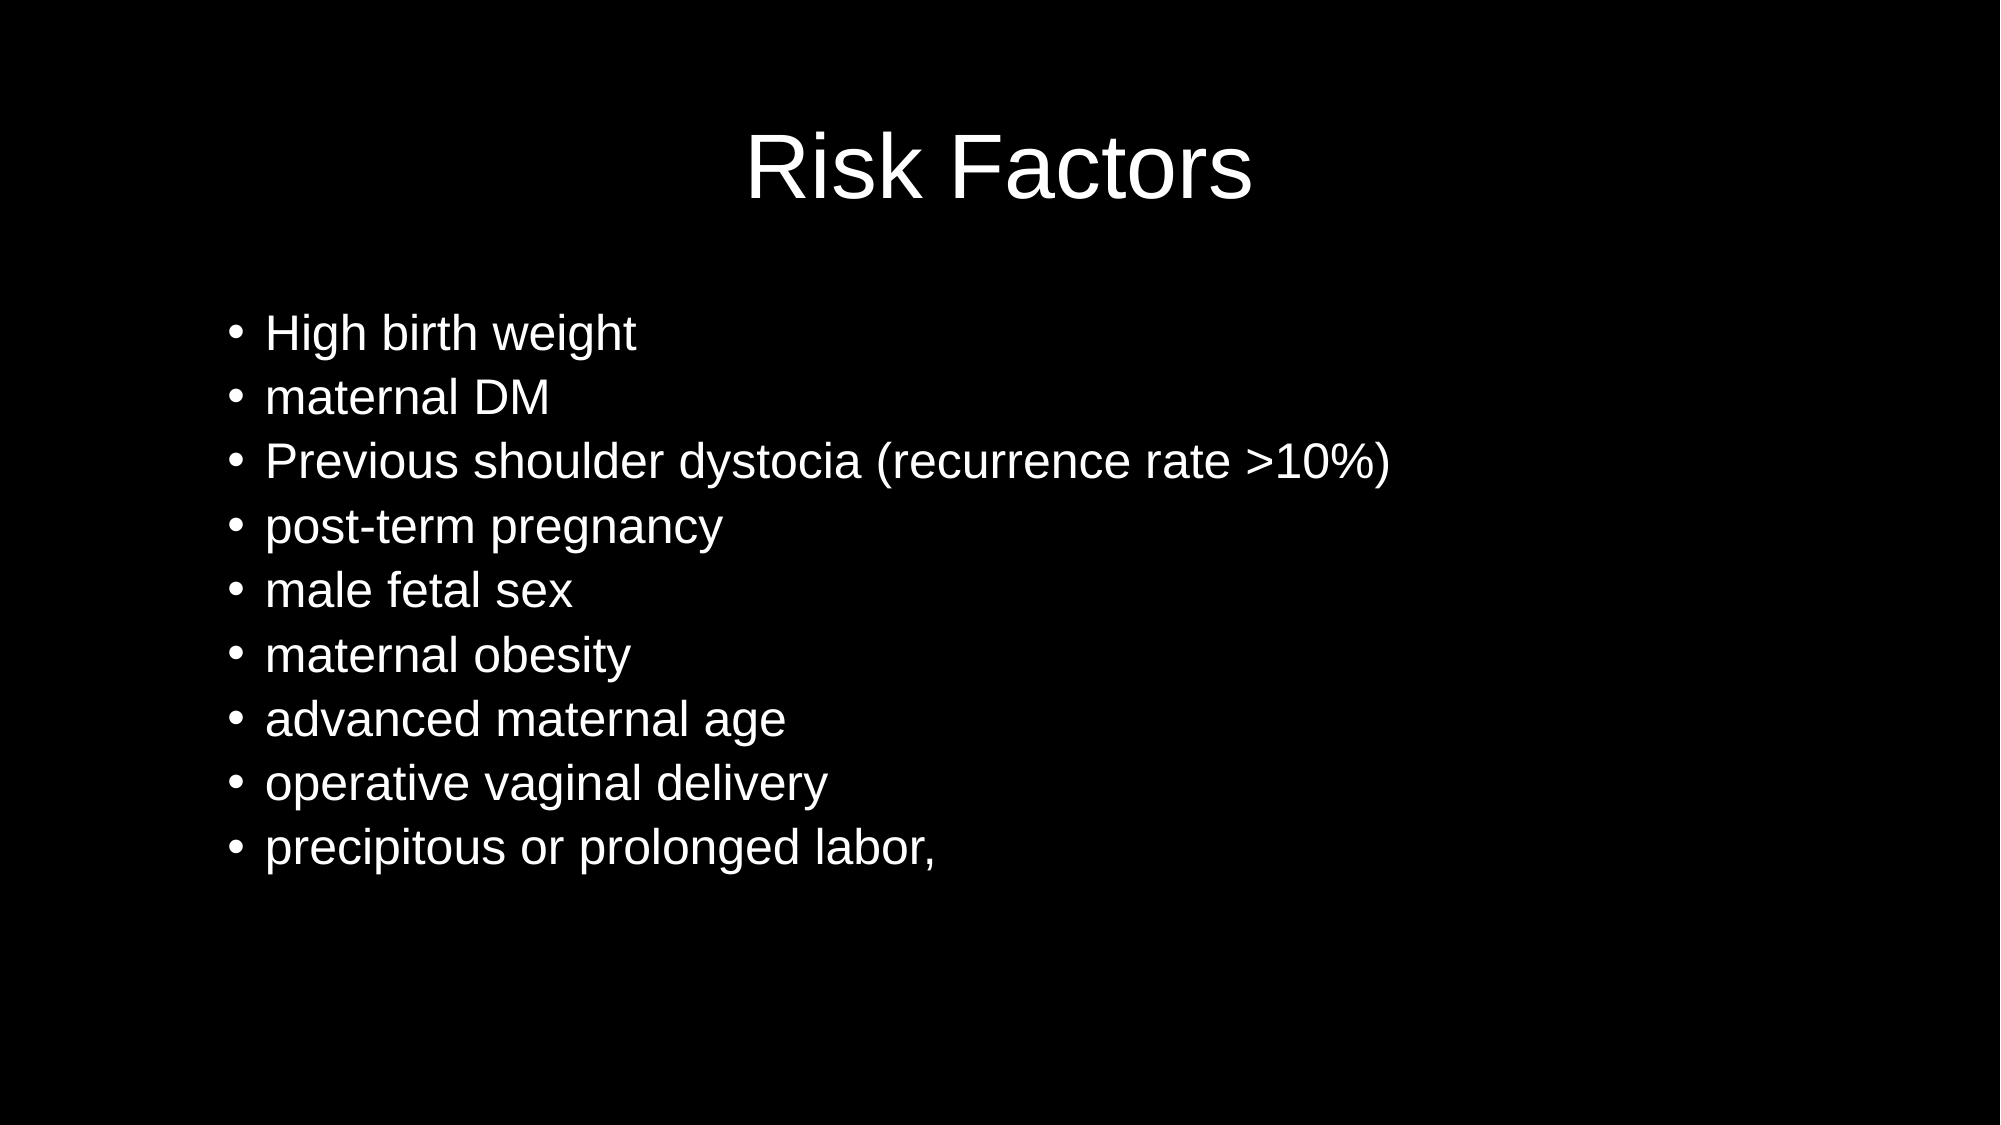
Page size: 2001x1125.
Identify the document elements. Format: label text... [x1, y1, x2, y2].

list High birth weight maternal DM Previous shoulder dystocia (recurrence rate >10%) post-term pregnancy male fetal sex maternal obesity advanced maternal age operative vaginal delivery precipitous or prolonged labor, [137, 299, 1863, 1014]
title Risk Factors [137, 59, 1863, 278]
